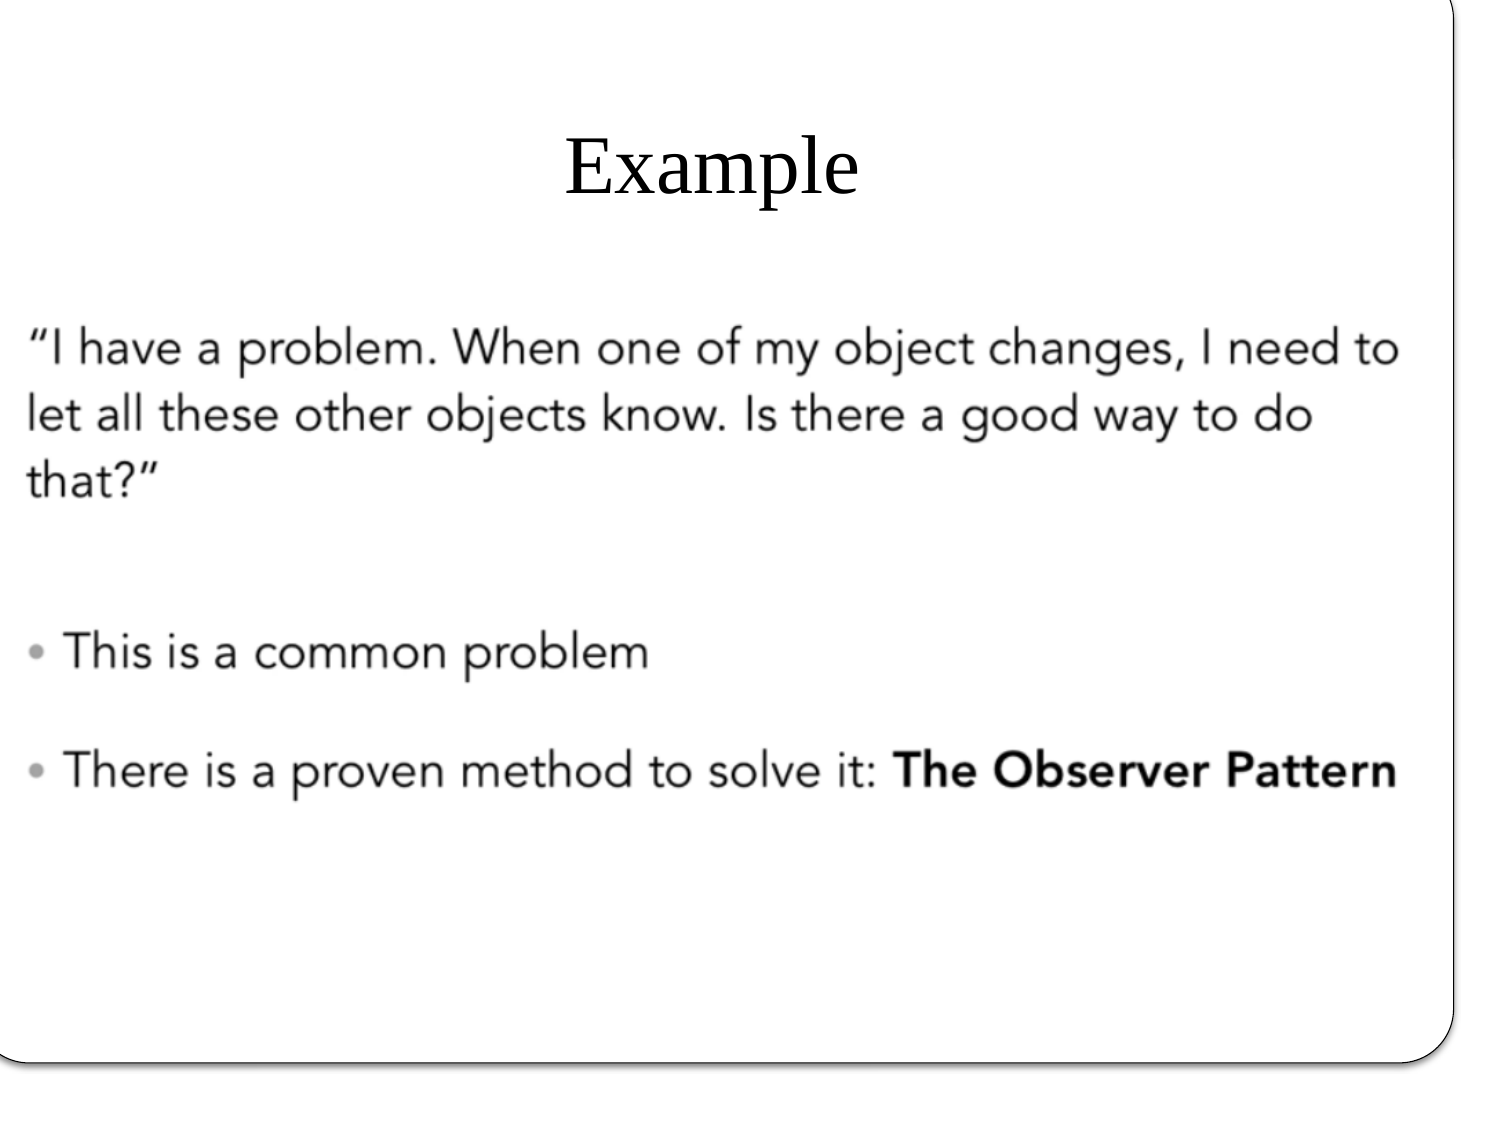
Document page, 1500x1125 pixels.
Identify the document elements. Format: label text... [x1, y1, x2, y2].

title Example [75, 37, 1350, 225]
picture [0, 300, 1413, 860]
